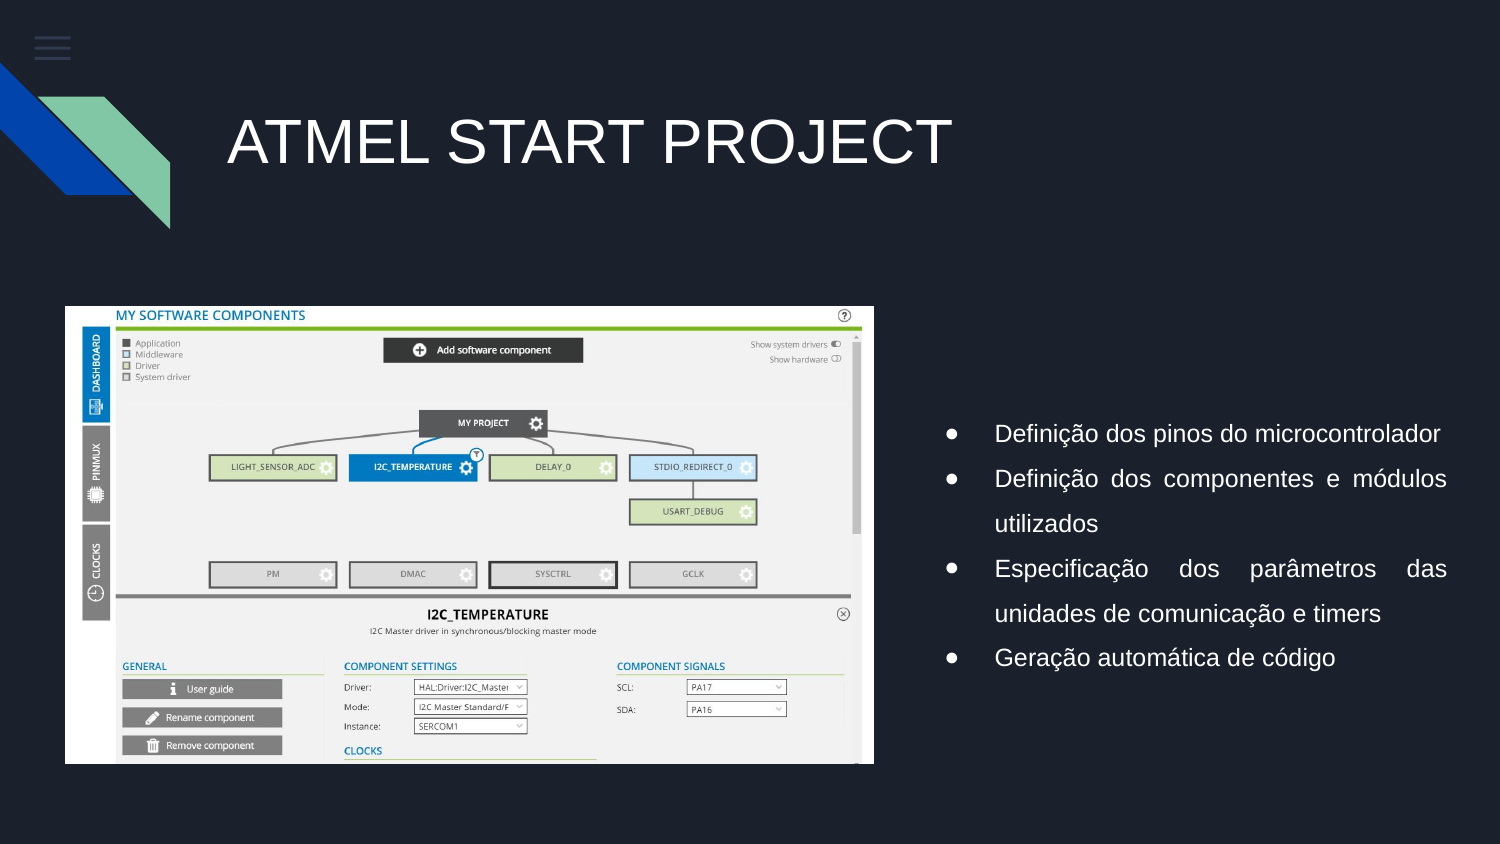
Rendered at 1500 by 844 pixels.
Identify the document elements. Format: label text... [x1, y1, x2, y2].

picture [65, 306, 875, 764]
list Definição dos pinos do microcontrolador Definição dos componentes e módulos utilizados Especificação dos parâmetros das unidades de comunicação e timers Geração automática de código [904, 387, 1463, 683]
title ATMEL START PROJECT [212, 75, 1428, 160]
